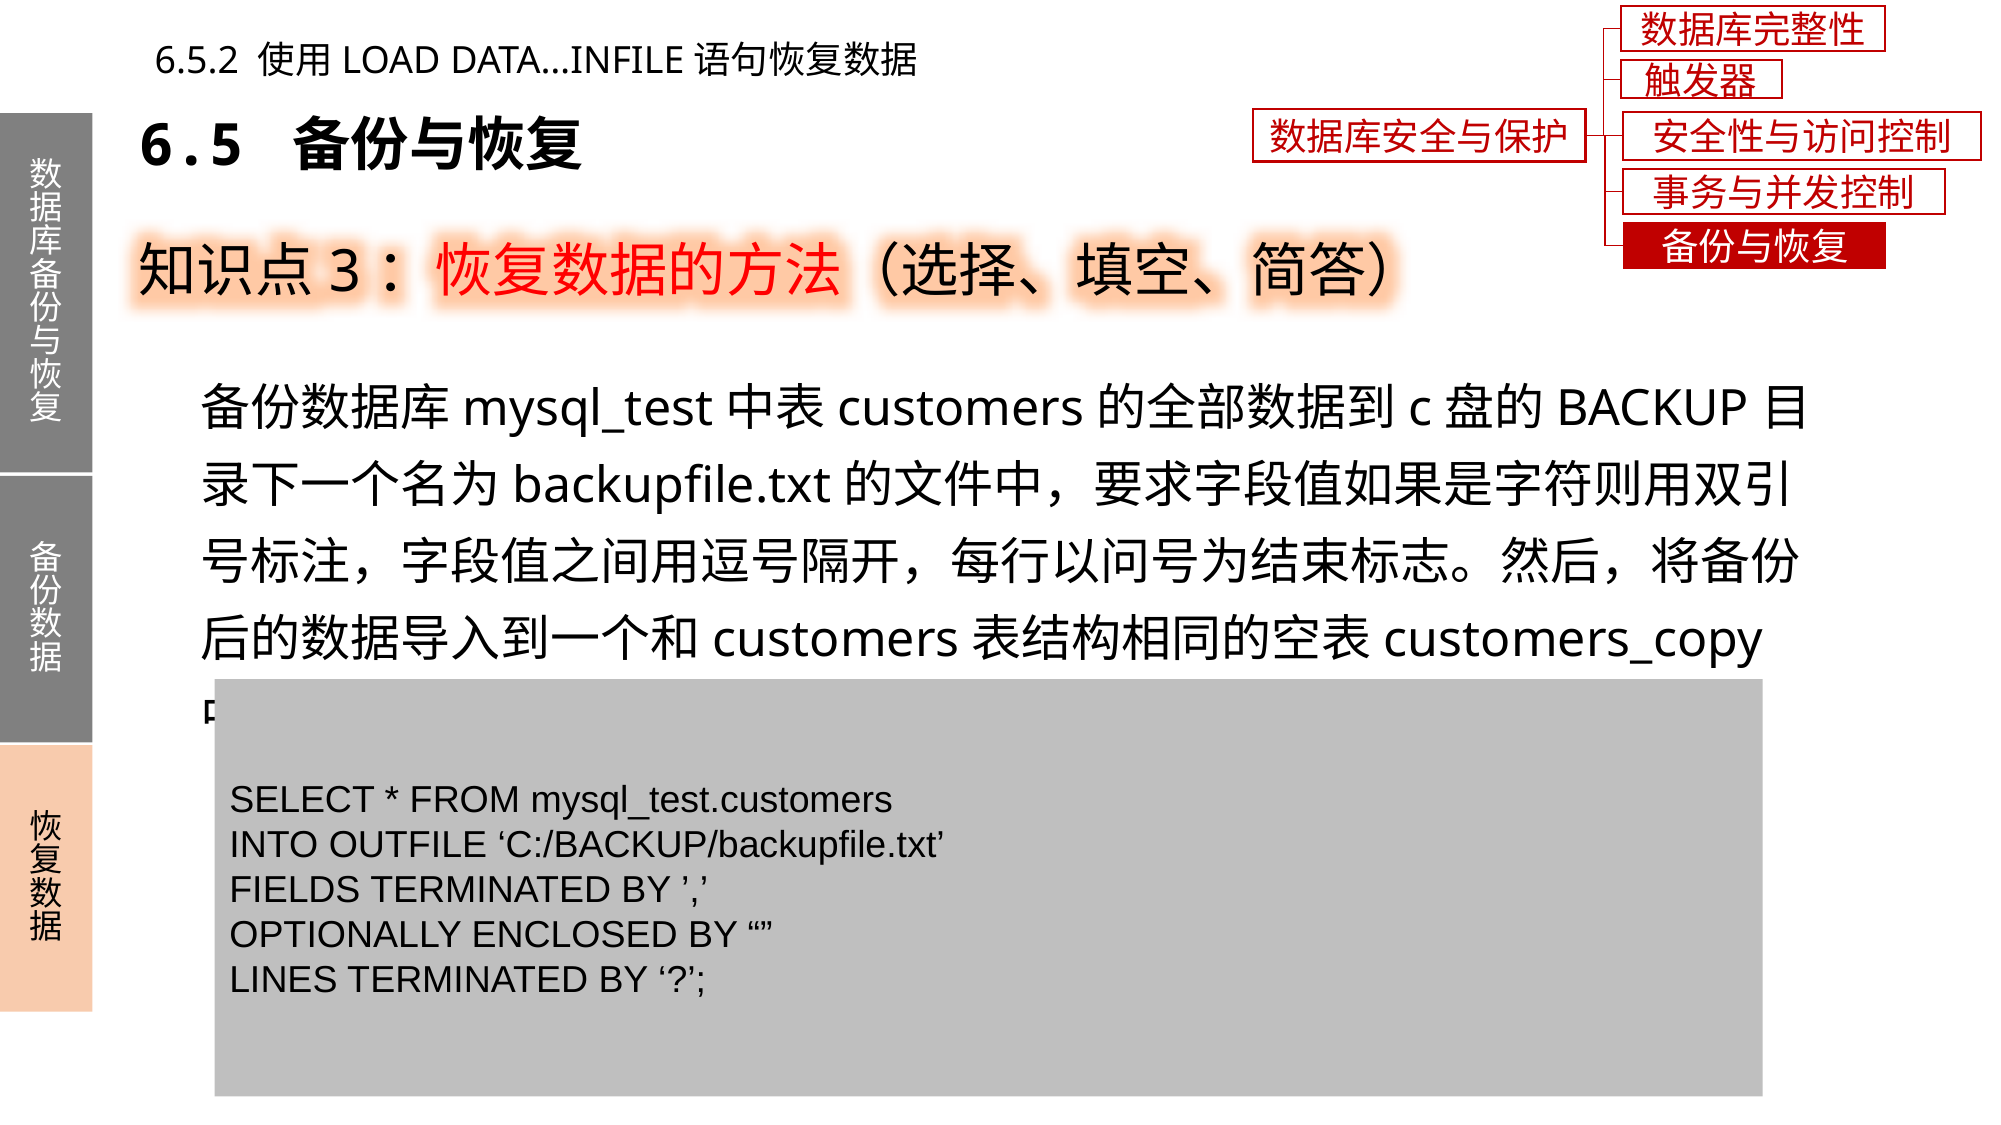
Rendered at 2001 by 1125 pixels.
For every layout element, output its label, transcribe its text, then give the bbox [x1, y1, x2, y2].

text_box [114, 166, 1954, 339]
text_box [1585, 79, 1621, 135]
text_box 备份与恢复 [1623, 222, 1886, 269]
text_box 备份数据库mysql_test中表customers的全部数据到c盘的BACKUP目录下一个名为backupfile.txt的文件中，要求字段值如果是字符则用双引号标注，字段值之间用逗号隔开，每行以问号为结束标志。然后，将备份后的数据导入到一个和customers表结构相同的空表customers_copy中。 [186, 350, 1827, 751]
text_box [1585, 28, 1621, 79]
text_box 知识点3：恢复数据的方法（选择、填空、简答） [120, 172, 1945, 329]
text_box 数据库完整性 [1620, 5, 1886, 52]
text_box 数据库安全与保护 [1252, 108, 1585, 163]
text_box 6.5.2 使用LOAD DATA…INFILE语句恢复数据 [139, 28, 934, 89]
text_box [1585, 135, 1625, 246]
text_box 事务与并发控制 [1625, 168, 1946, 215]
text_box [0, 113, 93, 1012]
text_box 触发器 [1621, 59, 1783, 99]
text_box 安全性与访问控制 [1622, 111, 1982, 161]
text_box 数据库完整性 [118, 170, 1949, 335]
text_box SELECT * FROM mysql_test.customers INTO OUTFILE ‘C:/BACKUP/backupfile.txt’ FIELDS TERMINATED BY ’,’ OPTIONALLY ENCLOSED BY “” LINES TERMINATED BY ‘?’; [214, 678, 1764, 1098]
text_box 6.5 备份与恢复 [120, 97, 1568, 152]
